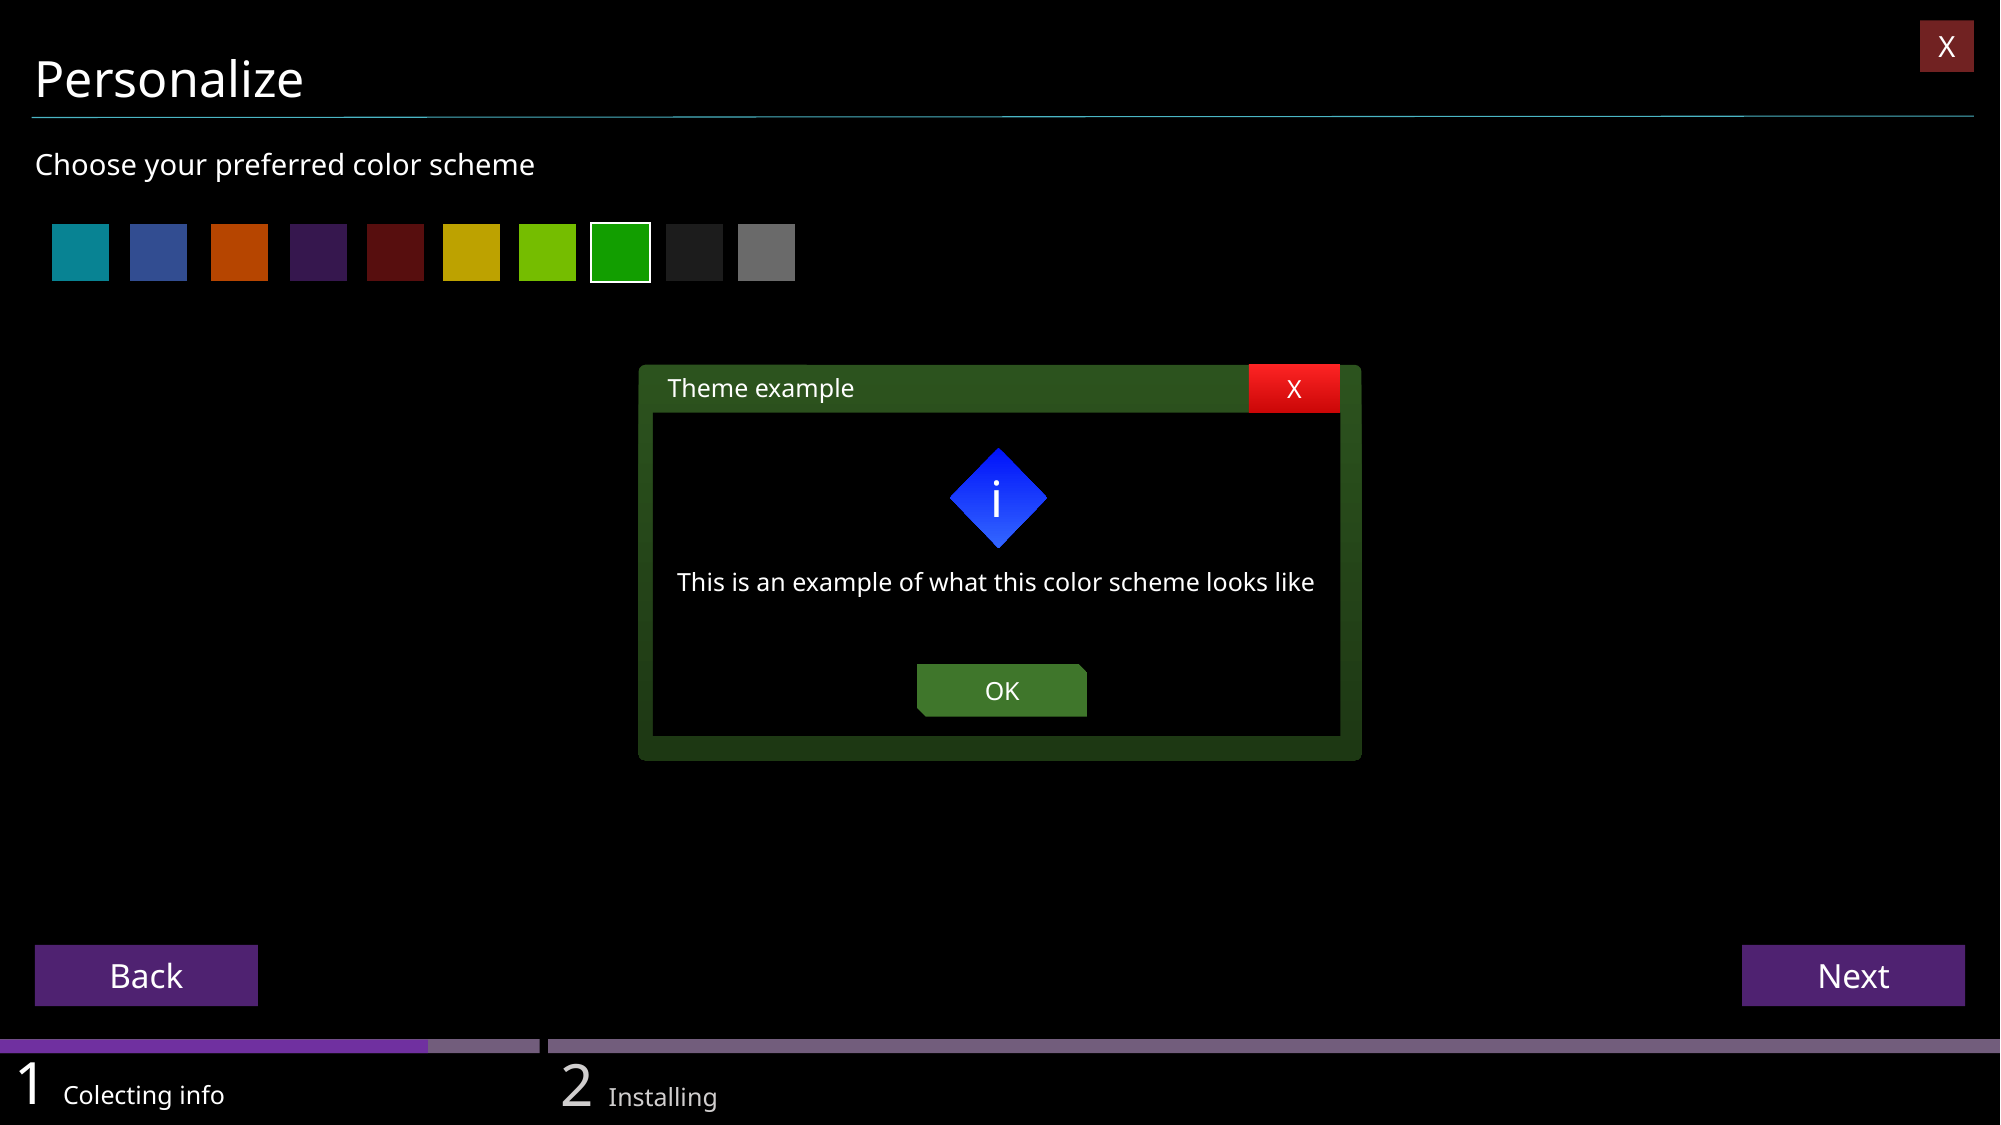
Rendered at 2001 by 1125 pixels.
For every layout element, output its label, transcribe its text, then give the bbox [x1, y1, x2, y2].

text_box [50, 222, 797, 283]
text_box Back [34, 944, 259, 1007]
text_box X [1919, 19, 1975, 73]
text_box Next [1741, 944, 1966, 1007]
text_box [19, 40, 1770, 190]
text_box [0, 0, 2000, 1039]
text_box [638, 364, 1362, 761]
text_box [0, 1039, 2000, 1125]
